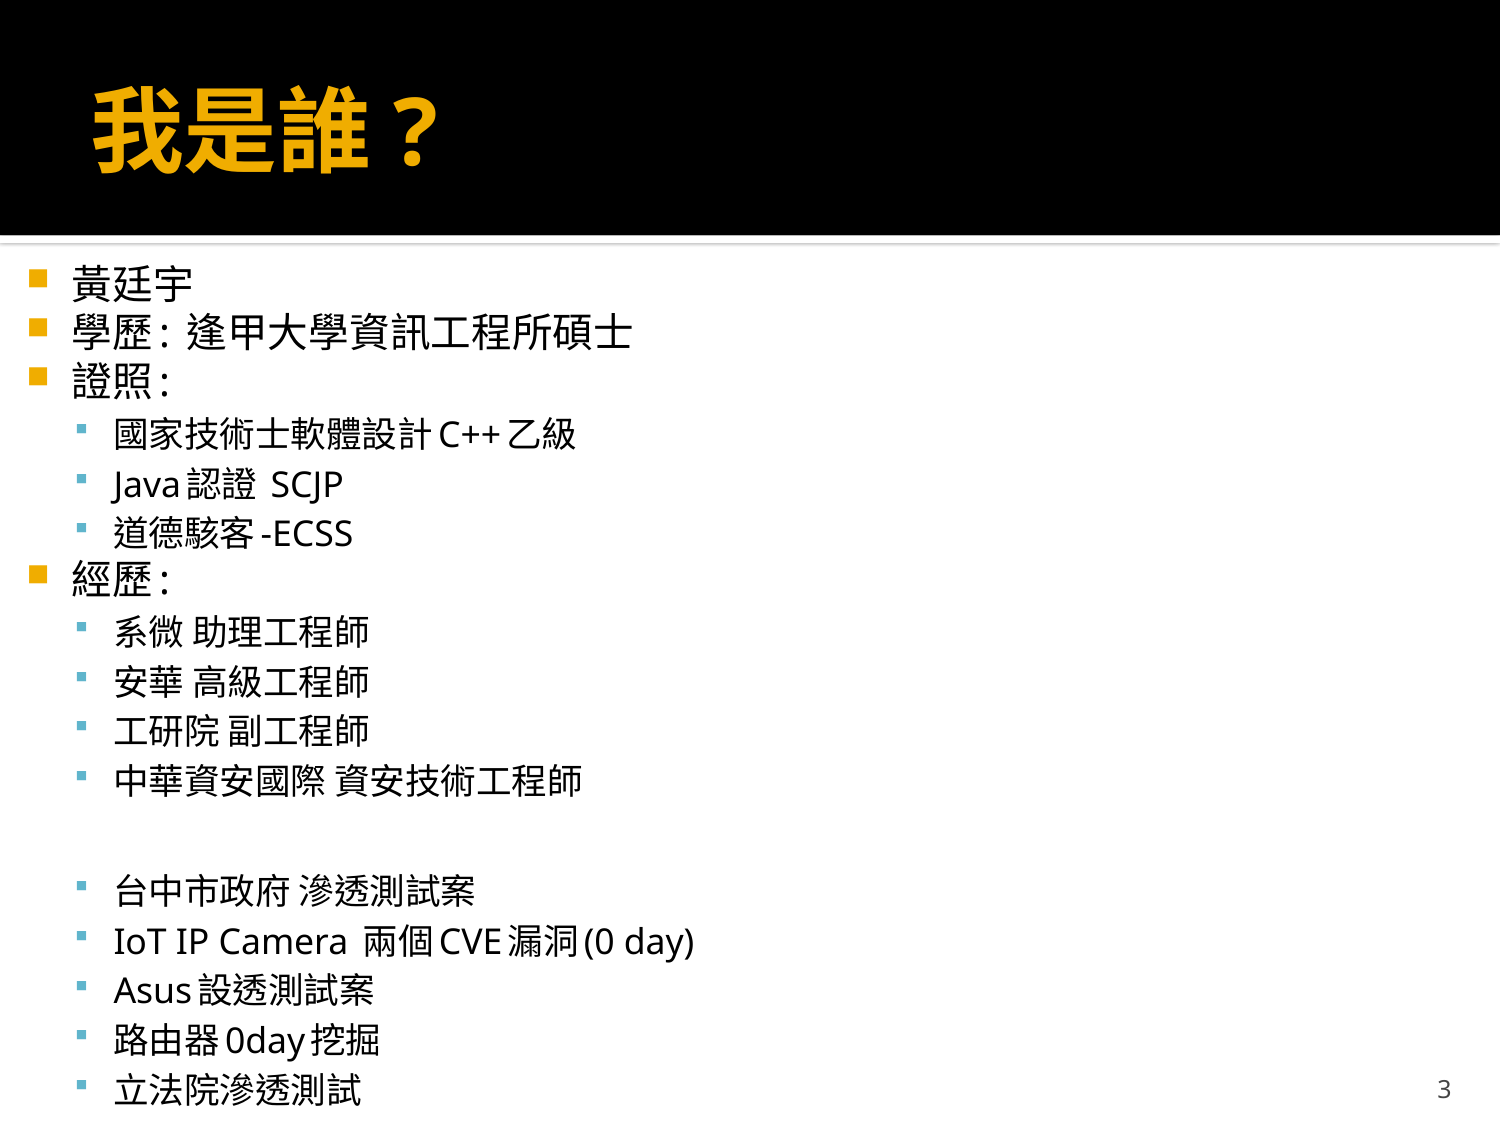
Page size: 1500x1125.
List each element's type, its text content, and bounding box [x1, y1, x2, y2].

title 我是誰? [75, 25, 1425, 231]
slide_number 3 [1345, 1062, 1467, 1108]
list 黃廷宇 學歷: 逢甲大學資訊工程所碩士 證照: 國家技術士軟體設計C++乙級 Java認證 SCJP 道德駭客-ECSS 經歷: 系微 助理工程師 安華 高級工程師 工研院 副工程師 中華資安國際 資安技術工程師 台中市政府 滲透測試案 IoT IP Camera 兩個CVE漏洞(0 day) Asus設透測試案 路由器0day挖掘 立法院滲透測試 [0, 243, 1500, 1125]
